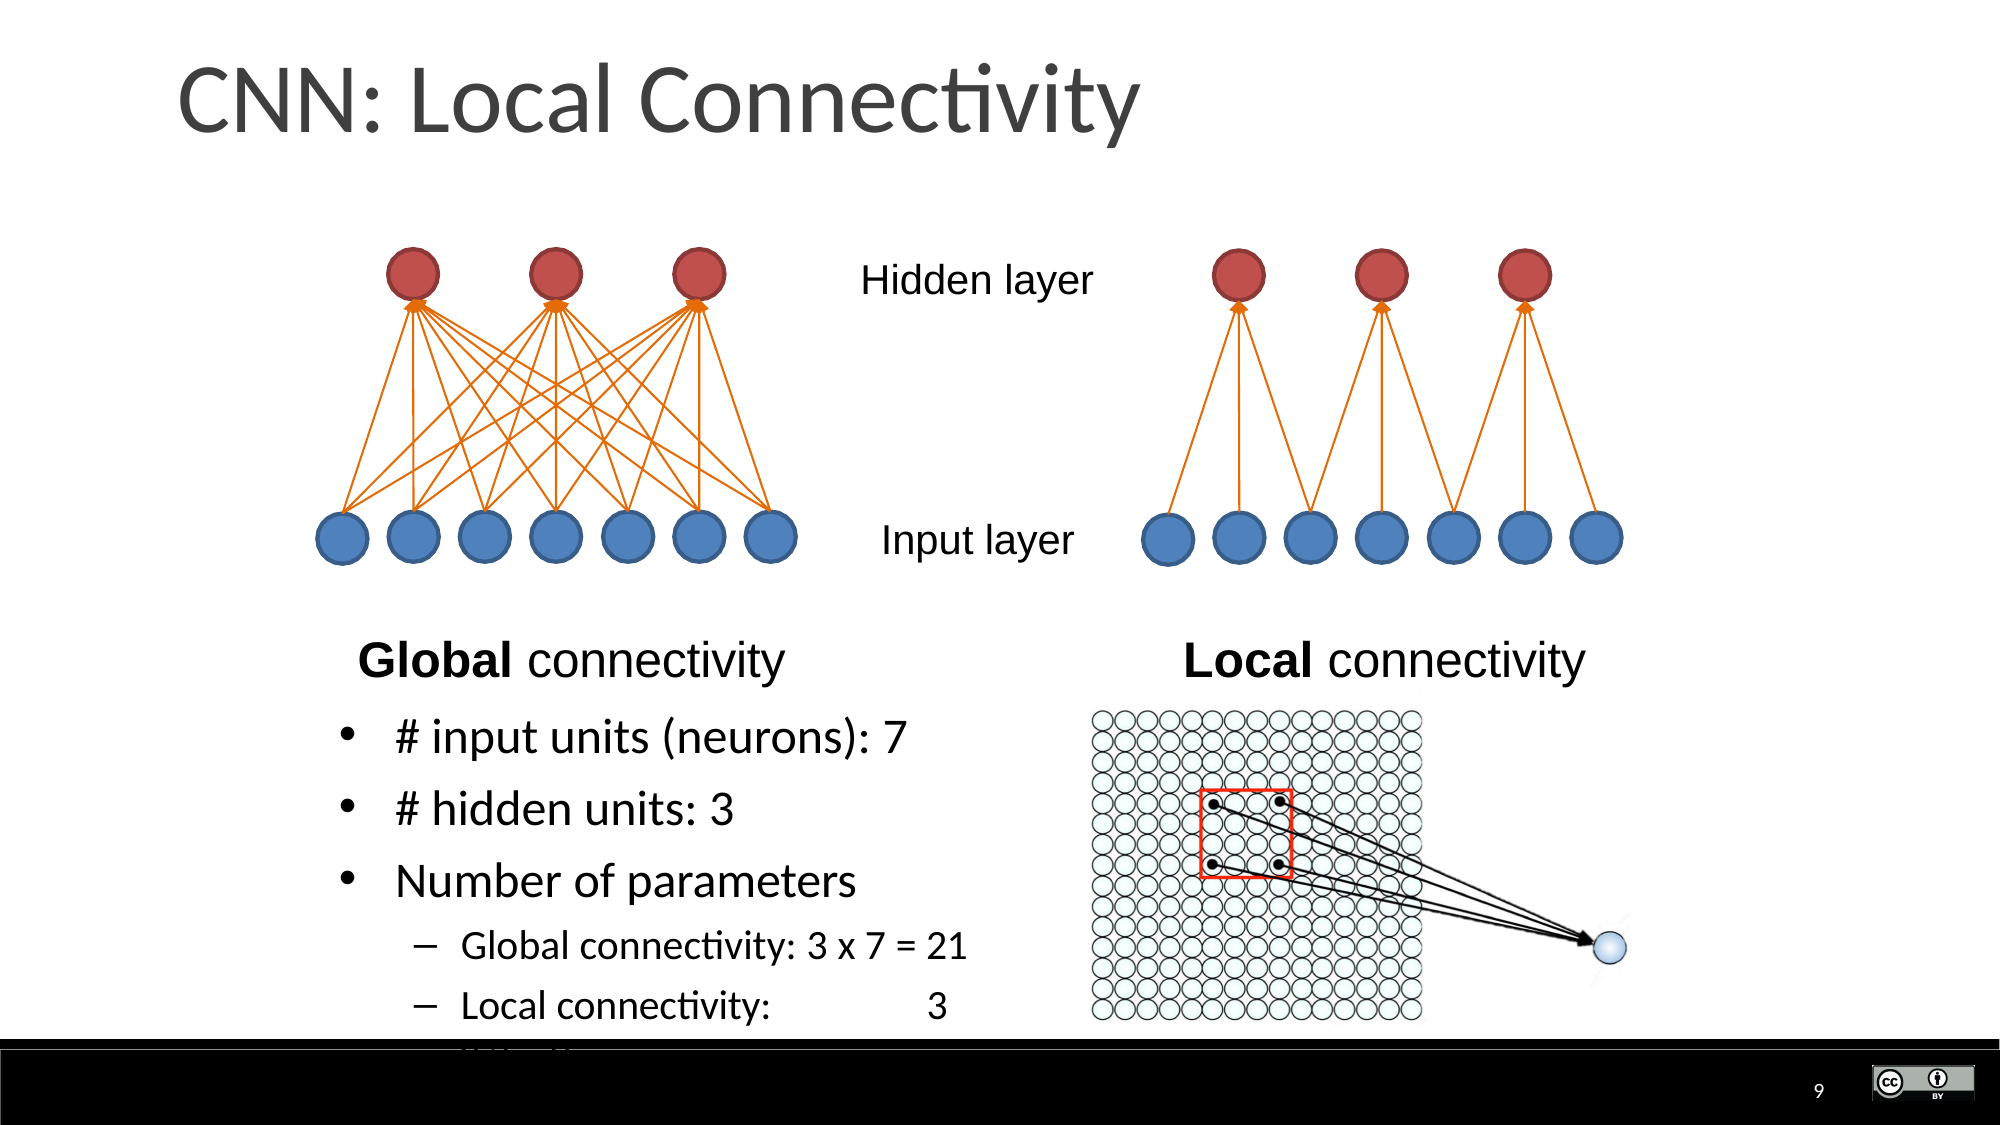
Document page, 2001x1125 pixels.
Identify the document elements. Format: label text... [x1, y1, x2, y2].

text_box Input layer [878, 510, 1078, 563]
title CNN: Local Connectivity [175, 0, 1826, 153]
text_box # input units (neurons): 7 # hidden units: 3 Number of parameters Global connectivity: 3 x 7 = 21 Local connectivity: 3 x 3 = 9 [336, 689, 971, 1079]
slide_number 9 [1624, 1059, 1840, 1120]
picture [1872, 1065, 1975, 1101]
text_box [314, 246, 799, 567]
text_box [1140, 247, 1624, 568]
text_box Local connectivity [1181, 625, 1591, 685]
picture [1083, 686, 1631, 1034]
text_box Global connectivity [355, 625, 790, 688]
text_box Hidden layer [858, 250, 1097, 303]
